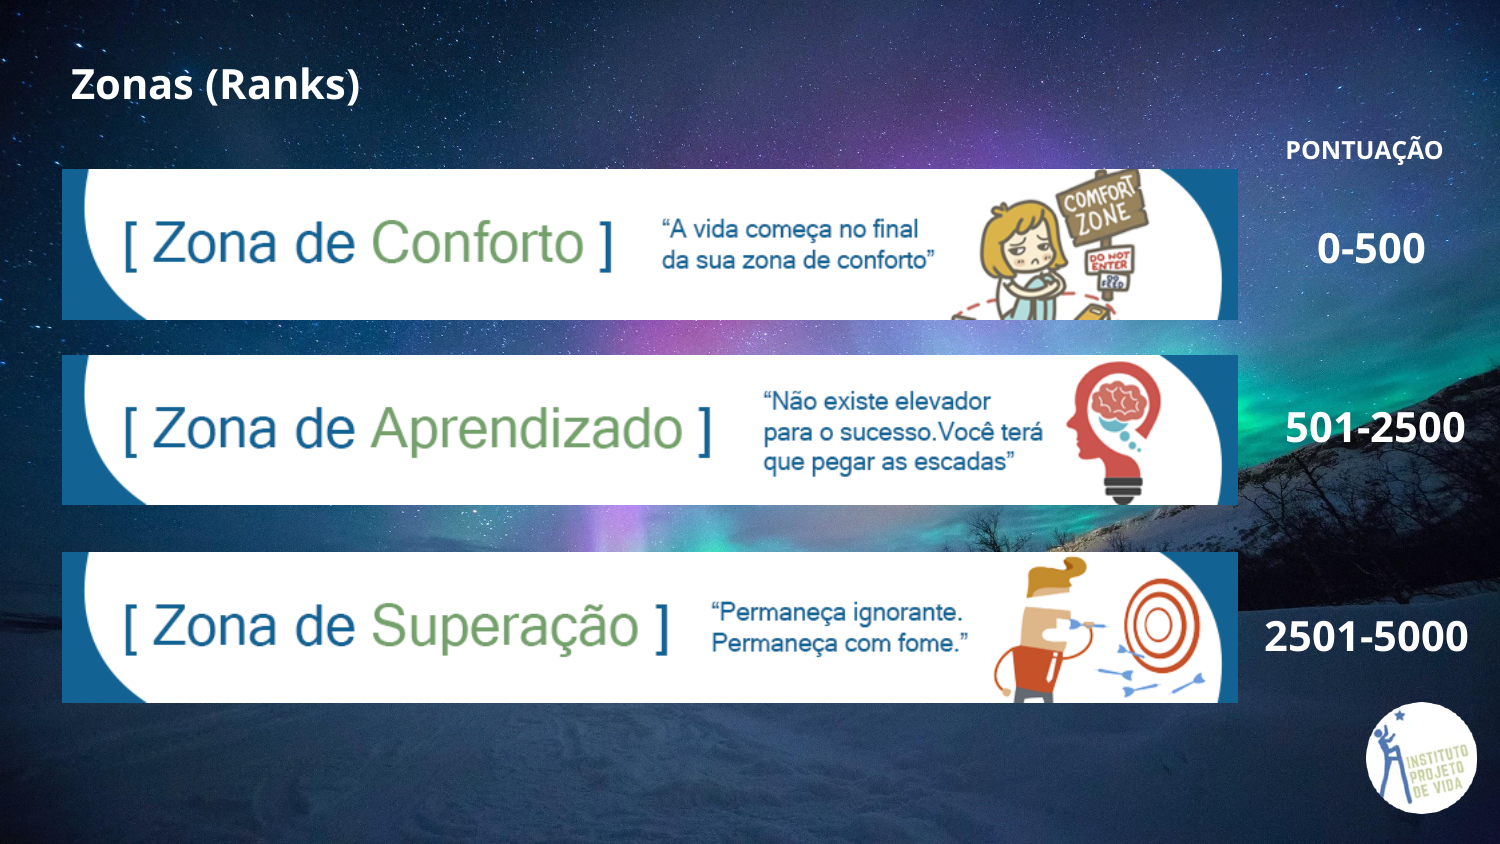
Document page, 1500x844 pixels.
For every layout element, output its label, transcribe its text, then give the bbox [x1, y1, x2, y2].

text_box PONTUAÇÃO [1270, 119, 1478, 270]
text_box 501-2500 [1270, 385, 1500, 484]
text_box 0-500 [1301, 207, 1457, 306]
text_box 2501-5000 [1242, 586, 1497, 684]
text_box Zonas (Ranks) [56, 43, 548, 120]
picture [0, 0, 1500, 844]
